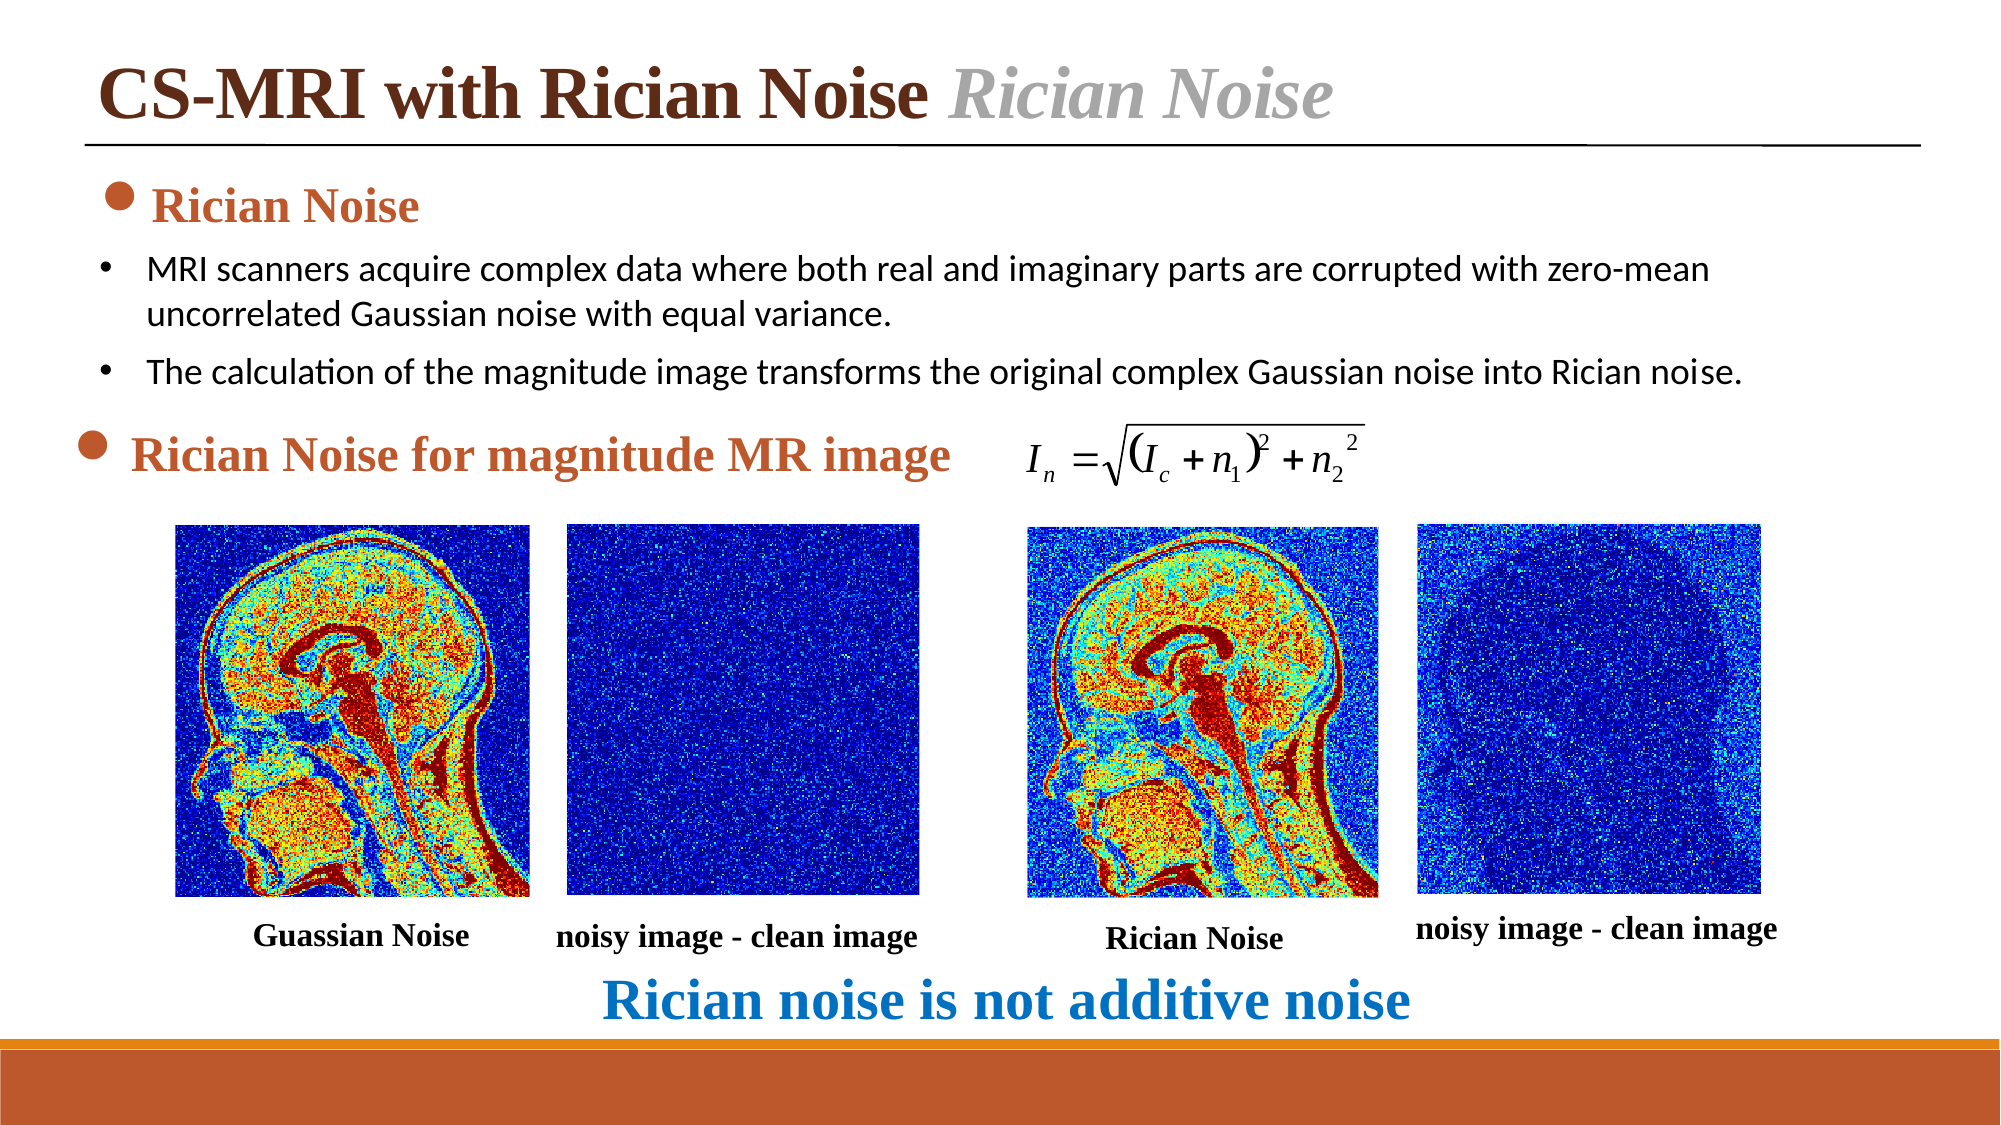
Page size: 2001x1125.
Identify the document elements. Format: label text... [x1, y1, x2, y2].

text_box Rician Noise [86, 164, 1016, 240]
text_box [82, 413, 1374, 497]
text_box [174, 522, 1807, 1041]
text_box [82, 49, 1734, 148]
text_box MRI scanners acquire complex data where both real and imaginary parts are corrupted with zero-mean uncorrelated Gaussian noise with equal variance. The calculation of the magnitude image transforms the original complex Gaussian noise into Rician noise. [84, 236, 1779, 400]
